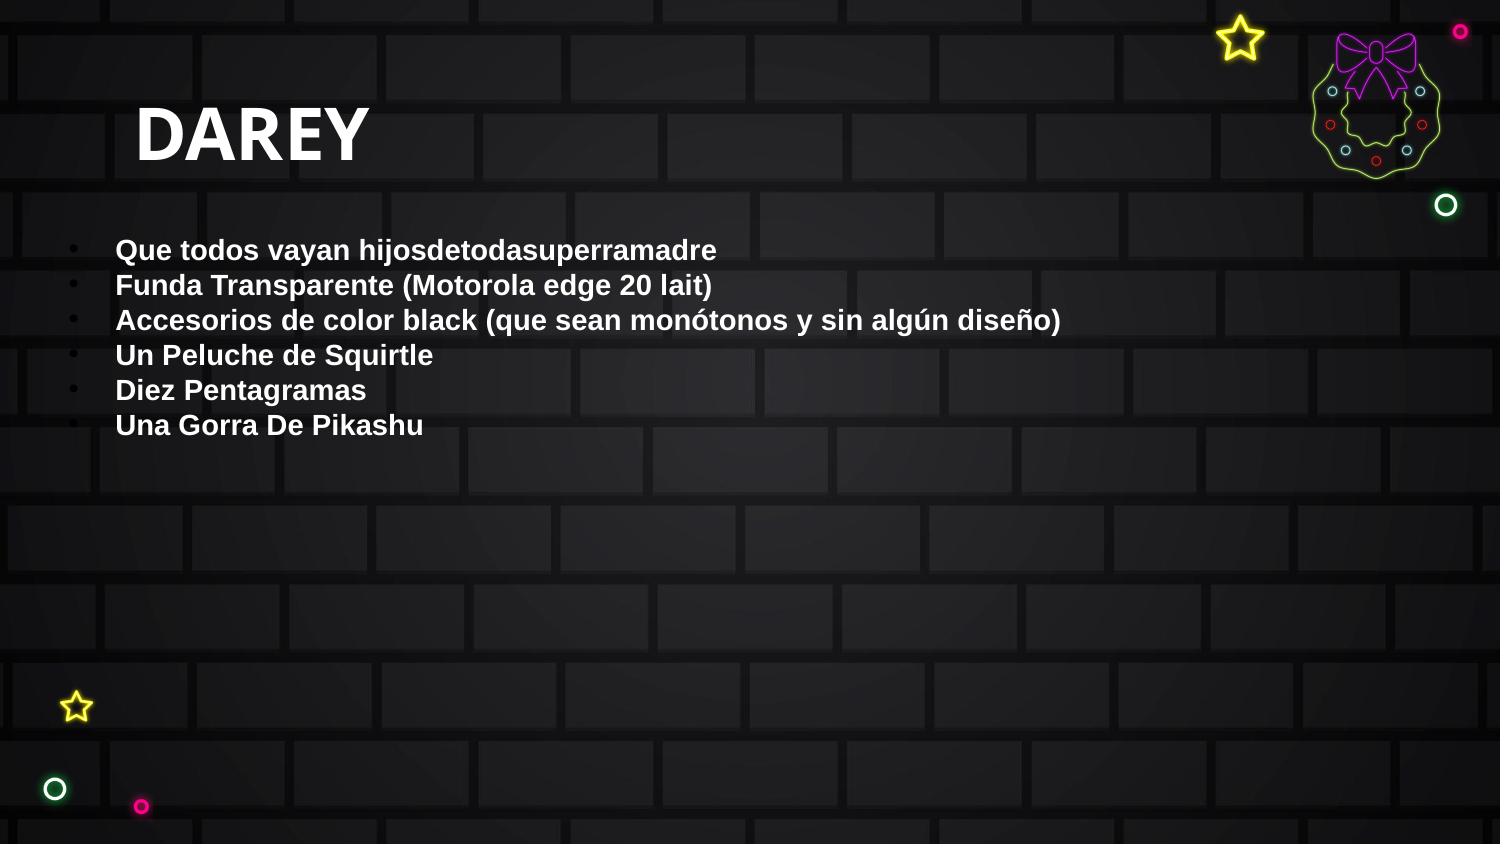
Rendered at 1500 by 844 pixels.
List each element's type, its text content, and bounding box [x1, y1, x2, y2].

title DAREY [118, 72, 1382, 167]
picture [0, 0, 1500, 844]
text_box Que todos vayan hijosdetodasuperramadre Funda Transparente (Motorola edge 20 lait) Accesorios de color black (que sean monótonos y sin algún diseño) Un Peluche de Squirtle Diez Pentagramas Una Gorra De Pikashu [53, 223, 1441, 449]
